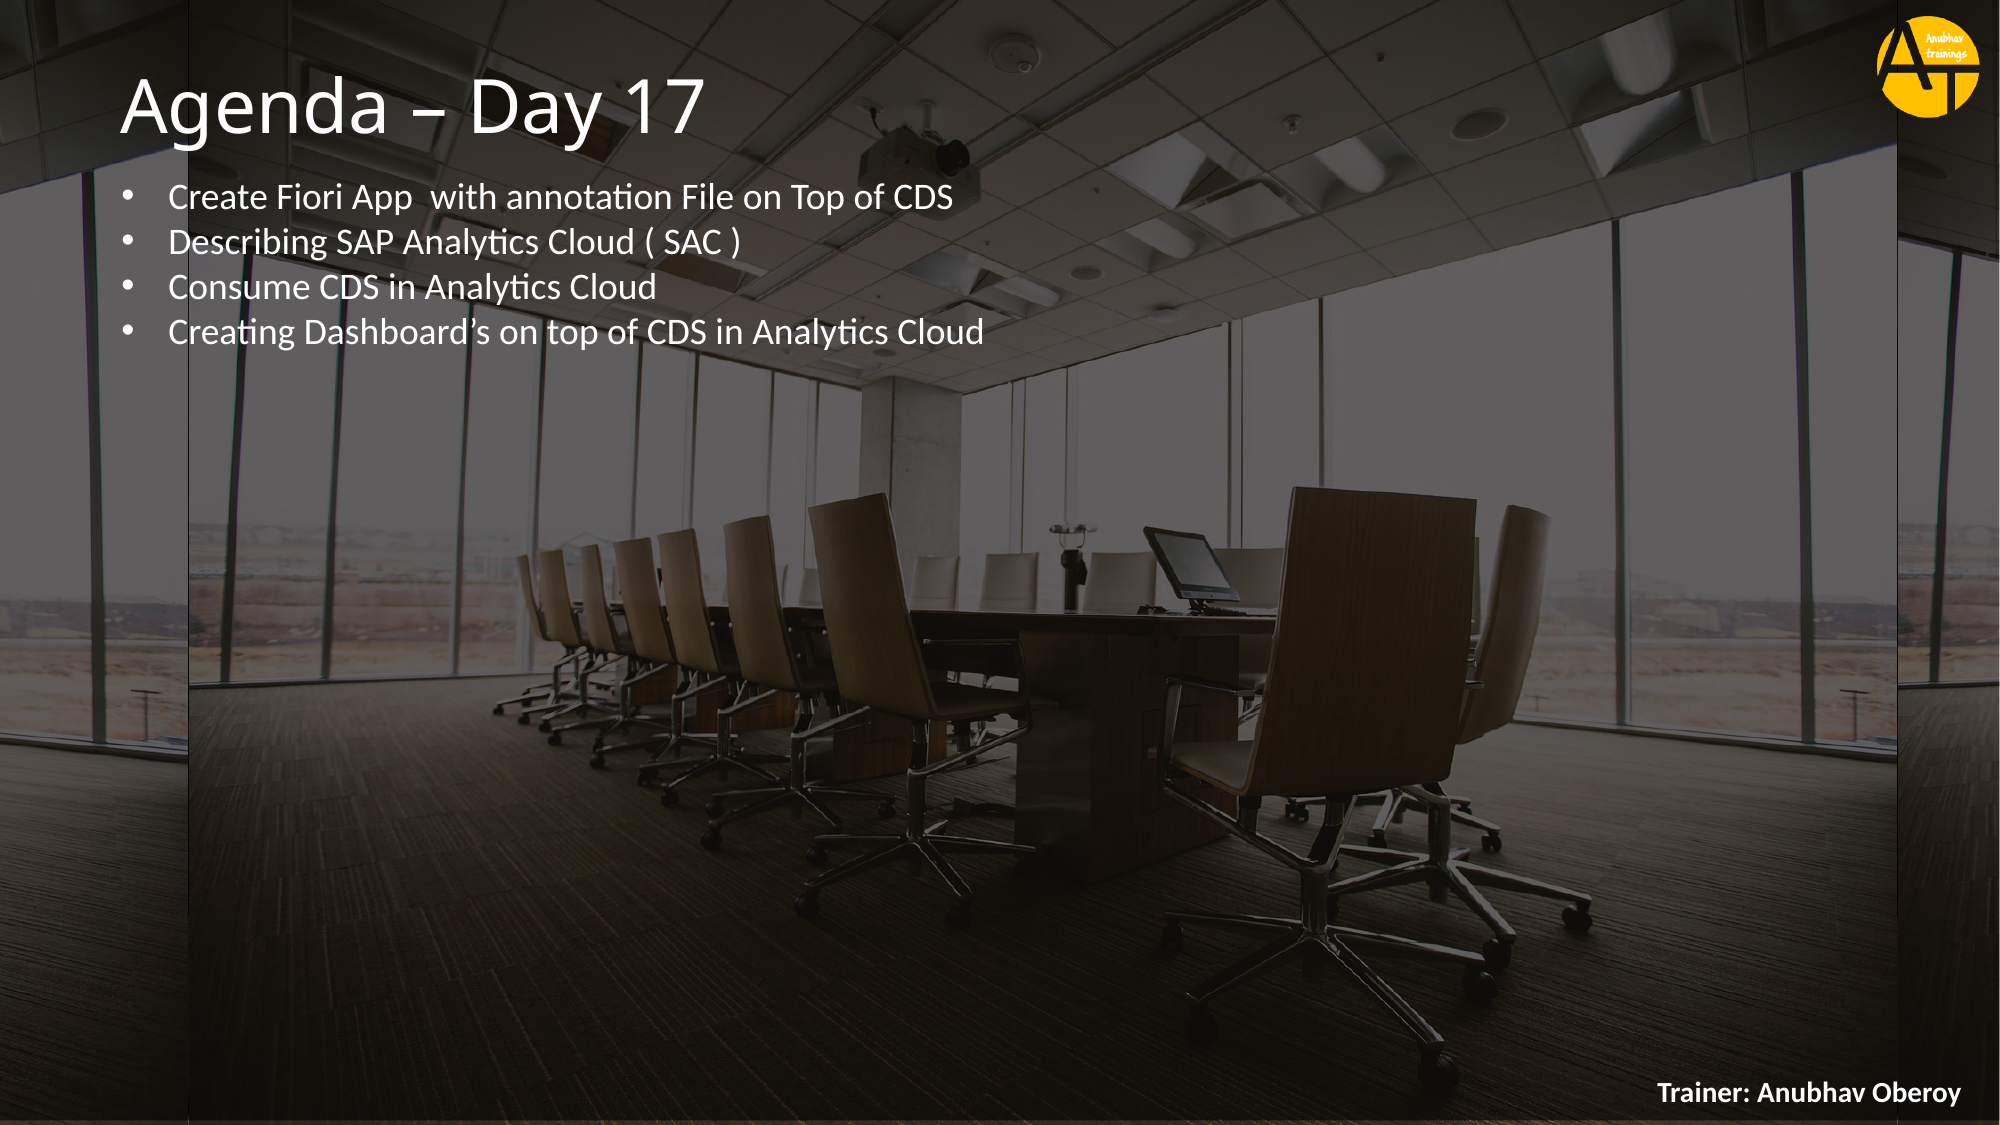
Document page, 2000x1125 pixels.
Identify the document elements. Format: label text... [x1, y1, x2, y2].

title Agenda – Day 17 [99, 45, 1900, 162]
text_box [0, 0, 2000, 1122]
footer Trainer: Anubhav Oberoy [1625, 1061, 1994, 1121]
text_box Create Fiori App with annotation File on Top of CDS Describing SAP Analytics Cloud ( SAC ) Consume CDS in Analytics Cloud Creating Dashboard’s on top of CDS in Analytics Cloud [106, 164, 1414, 360]
picture [1866, 9, 1985, 126]
